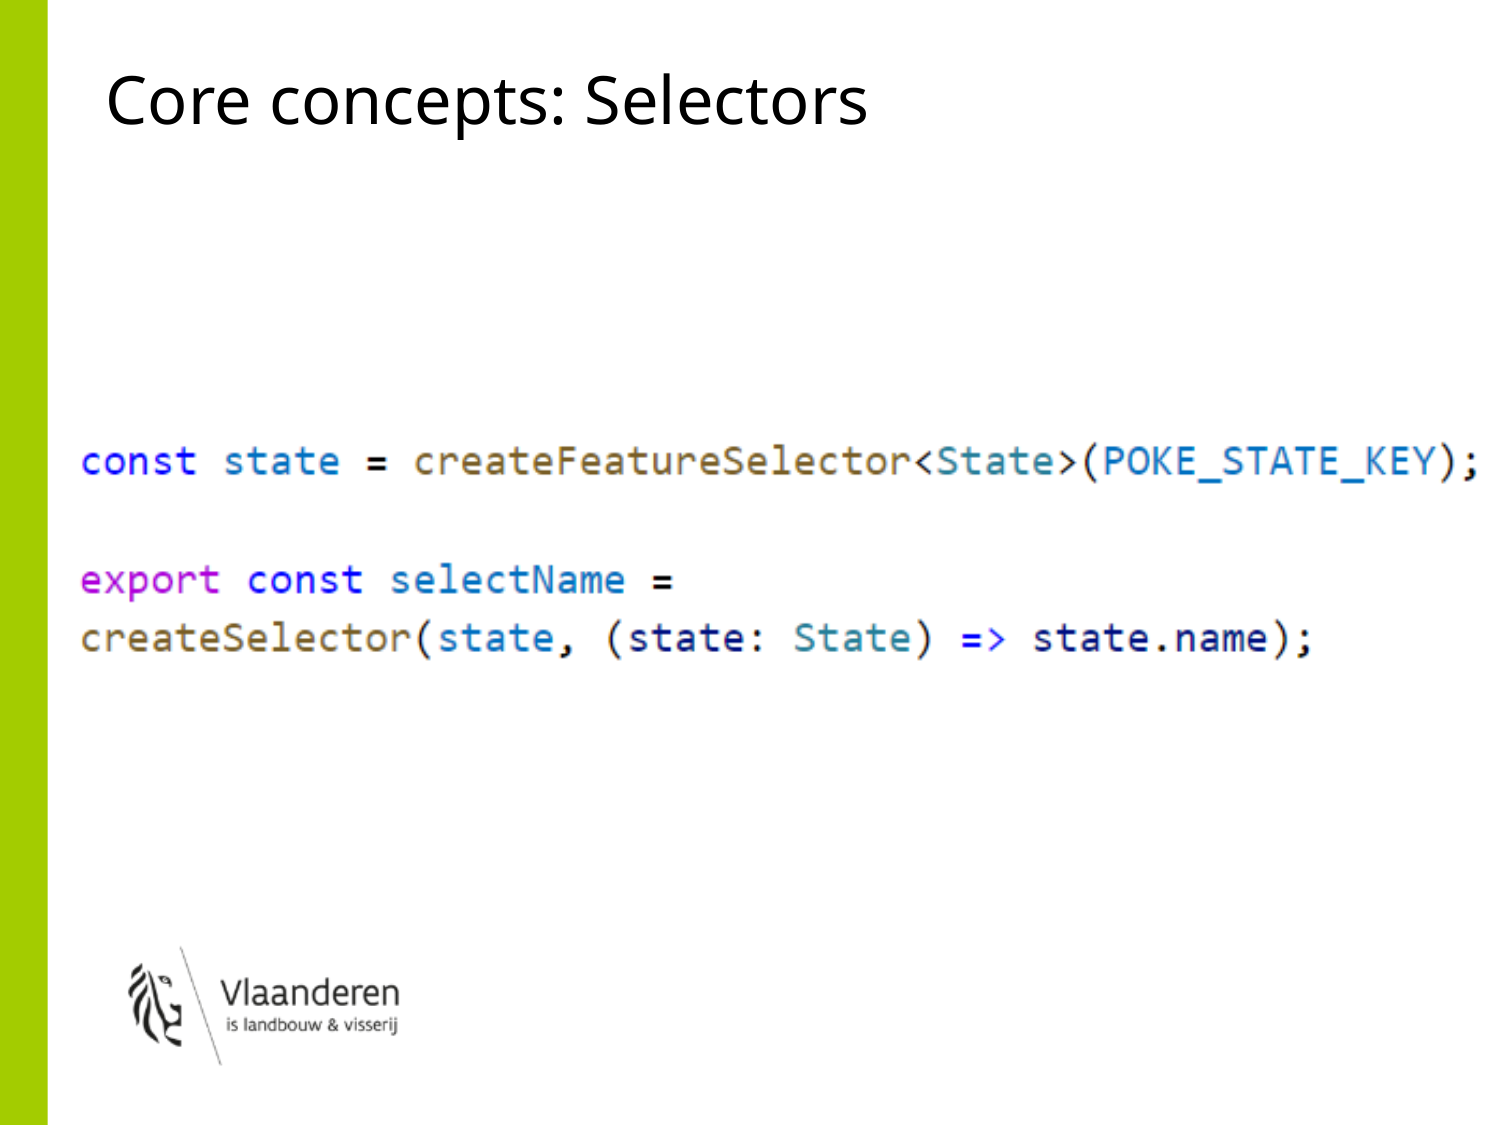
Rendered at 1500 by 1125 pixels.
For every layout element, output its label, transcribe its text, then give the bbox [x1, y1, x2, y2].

picture [105, 940, 443, 1072]
title Core concepts: Selectors [105, 58, 1448, 242]
picture [68, 432, 1500, 693]
